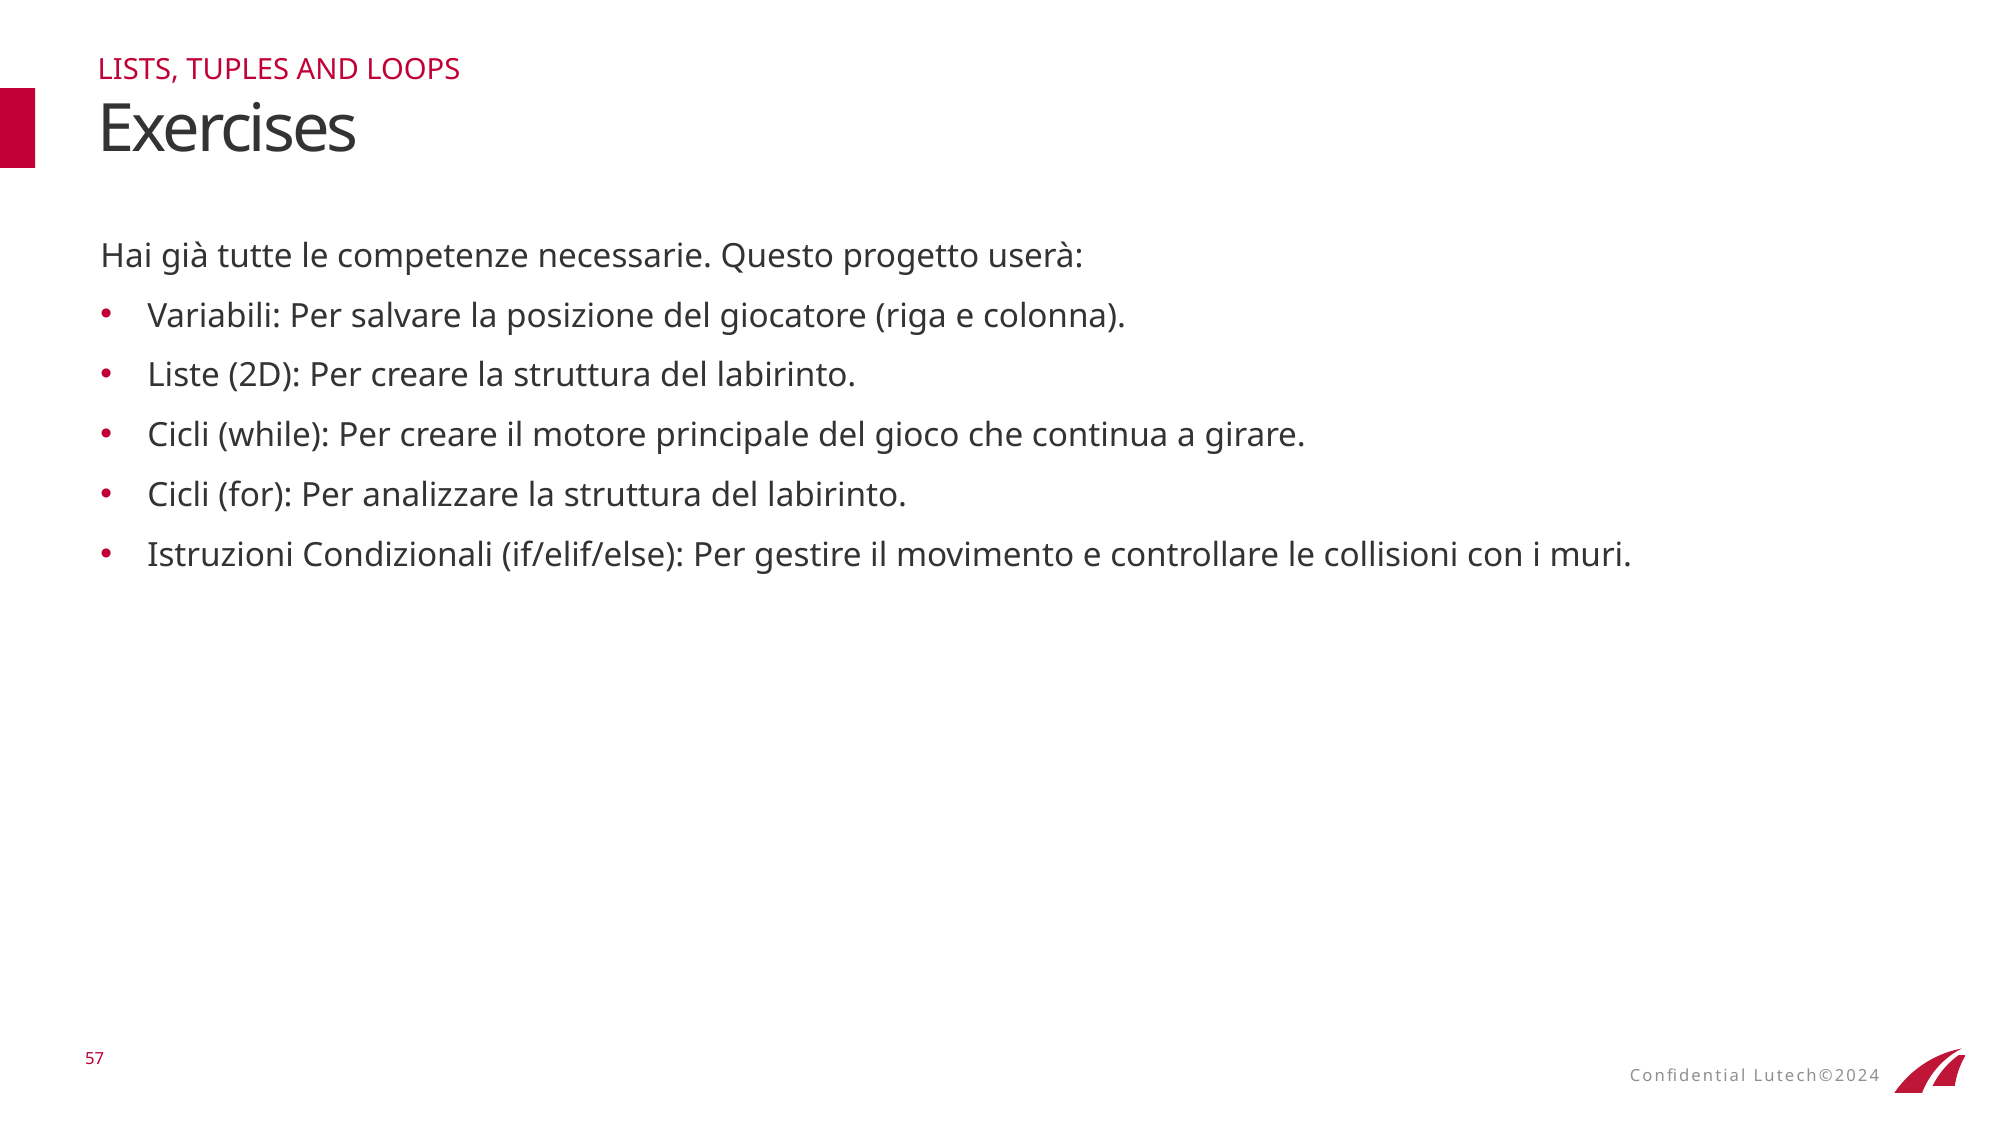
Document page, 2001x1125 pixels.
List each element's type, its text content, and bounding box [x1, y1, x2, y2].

picture [1894, 1048, 1966, 1093]
list Hai già tutte le competenze necessarie. Questo progetto userà: Variabili: Per salvare la posizione del giocatore (riga e colonna). Liste (2D): Per creare la struttura del labirinto. Cicli (while): Per creare il motore principale del gioco che continua a girare. Cicli (for): Per analizzare la struttura del labirinto. Istruzioni Condizionali (if/elif/else): Per gestire il movimento e controllare le collisioni con i muri. [100, 214, 1916, 994]
title Exercises [97, 85, 1916, 165]
list LISTS, TUPLES AND LOOPS [97, 32, 1916, 80]
